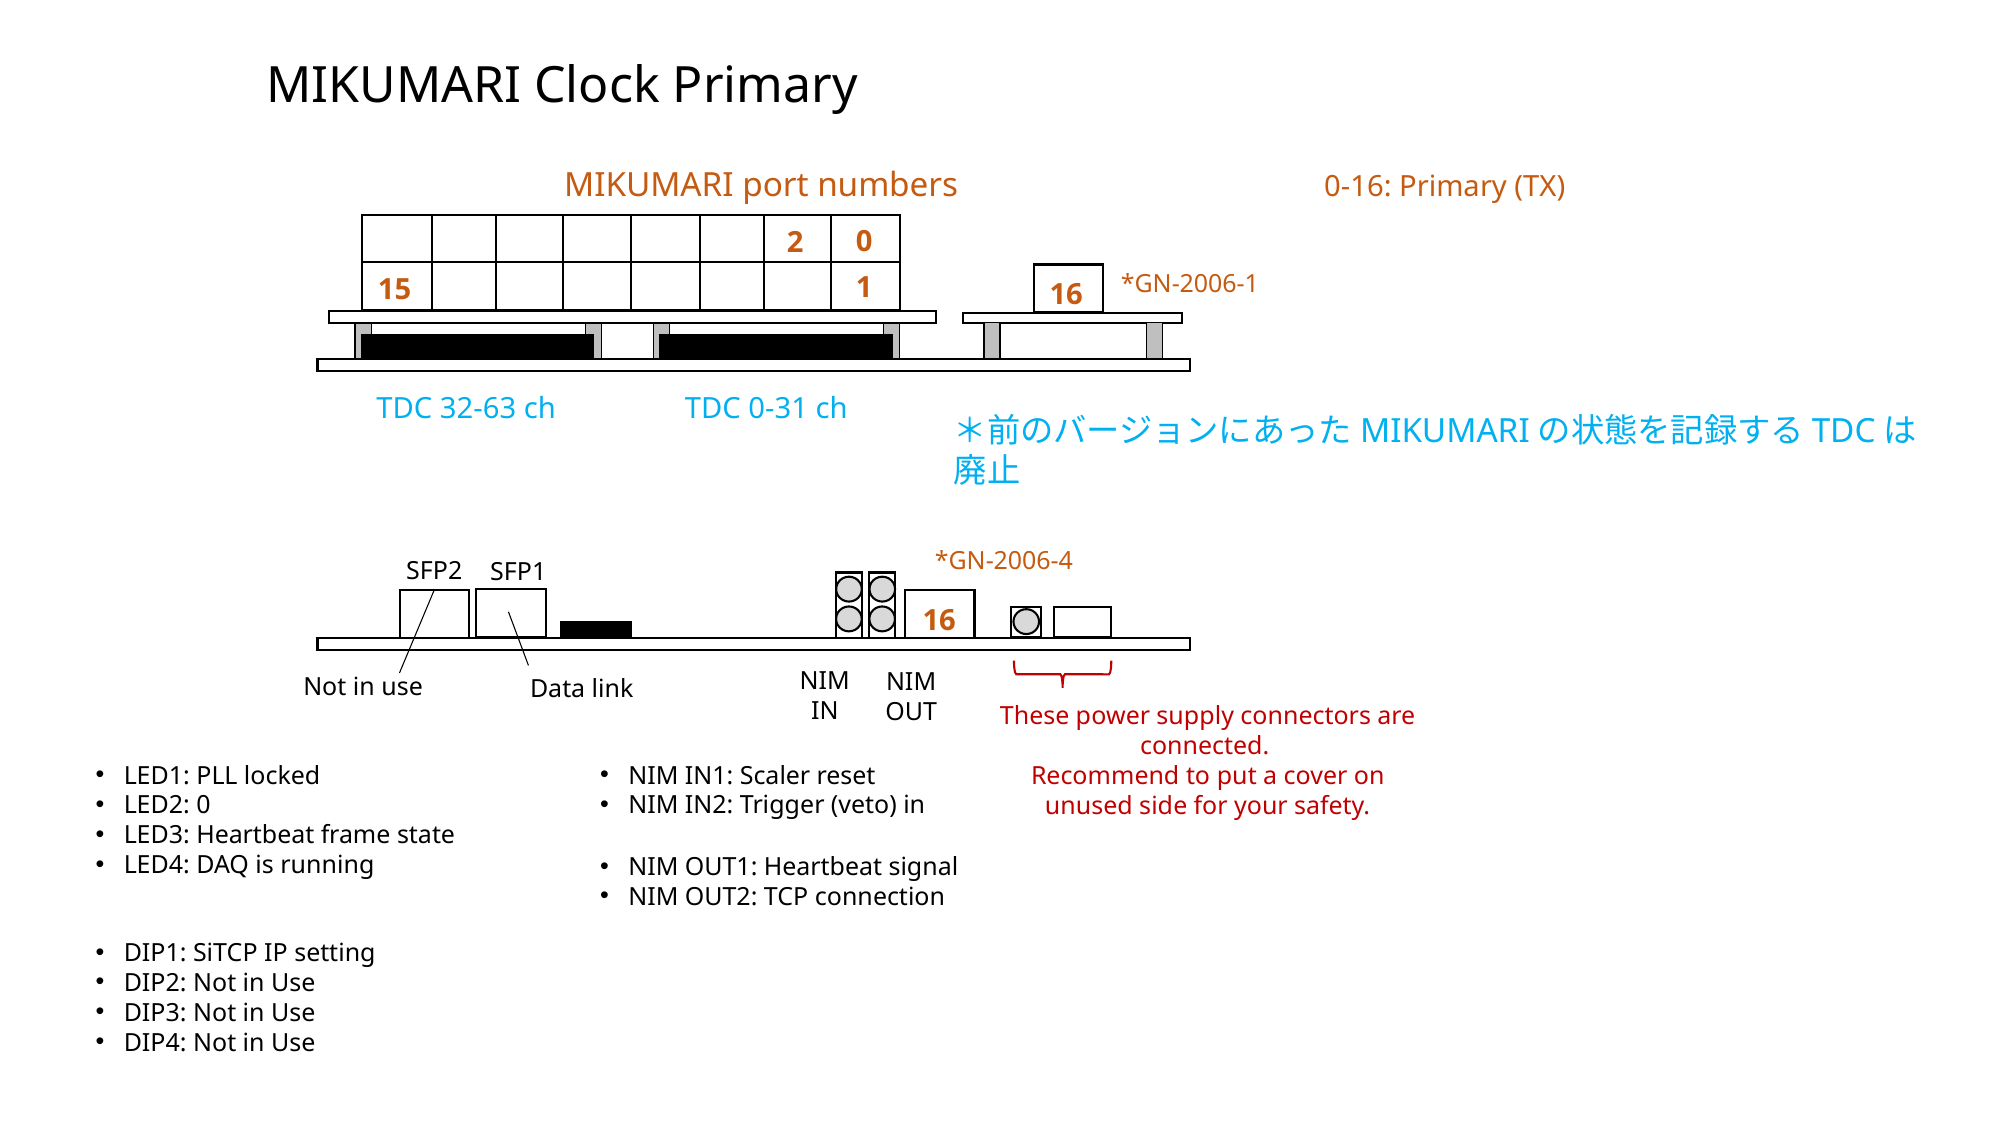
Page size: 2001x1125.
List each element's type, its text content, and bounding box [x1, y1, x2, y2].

text_box 0 [841, 214, 894, 261]
text_box [399, 592, 432, 613]
text_box [584, 324, 603, 358]
text_box [868, 575, 897, 603]
text_box [652, 324, 671, 358]
text_box [832, 214, 841, 261]
text_box [426, 592, 470, 639]
text_box [361, 334, 594, 359]
text_box 2 [772, 215, 825, 262]
text_box 16 [907, 593, 973, 644]
text_box [475, 593, 547, 638]
text_box [835, 594, 863, 614]
text_box [1053, 606, 1112, 638]
text_box [868, 605, 897, 633]
text_box These power supply connectors are connected. Recommend to put a cover on unused side for your safety. [983, 692, 1432, 827]
text_box [835, 571, 863, 584]
text_box [765, 263, 830, 310]
text_box [835, 605, 863, 633]
text_box MIKUMARI Clock Primary [89, 45, 1035, 120]
text_box SFP1 [469, 548, 567, 593]
text_box [835, 624, 863, 639]
text_box [316, 358, 1191, 372]
text_box DIP1: SiTCP IP setting DIP2: Not in Use DIP3: Not in Use DIP4: Not in Use [80, 928, 529, 1064]
text_box [659, 334, 893, 359]
text_box [701, 214, 764, 261]
text_box 1 [841, 263, 894, 311]
text_box [1013, 660, 1112, 688]
text_box [433, 263, 495, 310]
text_box 0-16: Primary (TX) [1242, 159, 1648, 210]
text_box [529, 637, 1191, 651]
text_box [316, 637, 399, 651]
text_box [904, 589, 976, 639]
text_box 15 [363, 263, 429, 313]
text_box [429, 637, 508, 651]
text_box 16 [1034, 267, 1100, 318]
text_box [983, 322, 1001, 359]
text_box NIM OUT1: Heartbeat signal NIM OUT2: TCP connection [585, 843, 1034, 918]
text_box [632, 214, 699, 261]
text_box [354, 324, 372, 358]
text_box [701, 263, 763, 310]
text_box LED1: PLL locked LED2: 0 LED3: Heartbeat frame state LED4: DAQ is running [80, 751, 529, 887]
text_box [328, 310, 937, 324]
text_box MIKUMARI port numbers [479, 155, 1044, 211]
text_box NIM IN1: Scaler reset NIM IN2: Trigger (veto) in [585, 751, 1034, 827]
text_box [868, 571, 896, 585]
text_box [361, 214, 630, 262]
text_box [765, 214, 830, 261]
text_box [1033, 263, 1091, 313]
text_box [399, 613, 429, 673]
text_box [894, 214, 901, 310]
text_box [868, 623, 896, 639]
text_box NIM OUT [859, 657, 963, 733]
text_box *GN-2006-4 [905, 536, 1103, 582]
text_box *GN-2006-1 [1091, 259, 1289, 305]
text_box [1012, 608, 1041, 636]
text_box Data link [501, 665, 663, 711]
text_box TDC 32-63 ch [338, 382, 594, 432]
text_box TDC 0-31 ch [639, 382, 894, 432]
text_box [508, 611, 529, 666]
text_box [564, 263, 630, 310]
text_box [962, 312, 1183, 324]
text_box Not in use [282, 663, 444, 709]
text_box [560, 621, 632, 639]
text_box NIM IN [778, 656, 872, 732]
text_box [1145, 322, 1163, 359]
text_box [1010, 606, 1042, 638]
text_box SFP2 [385, 547, 483, 592]
text_box [883, 324, 901, 358]
text_box [835, 575, 863, 603]
text_box ＊前のバージョンにあったMIKUMARIの状態を記録するTDCは廃止 [939, 401, 1958, 497]
text_box [832, 263, 841, 310]
text_box [868, 593, 896, 614]
text_box [632, 263, 699, 310]
text_box [497, 263, 562, 310]
